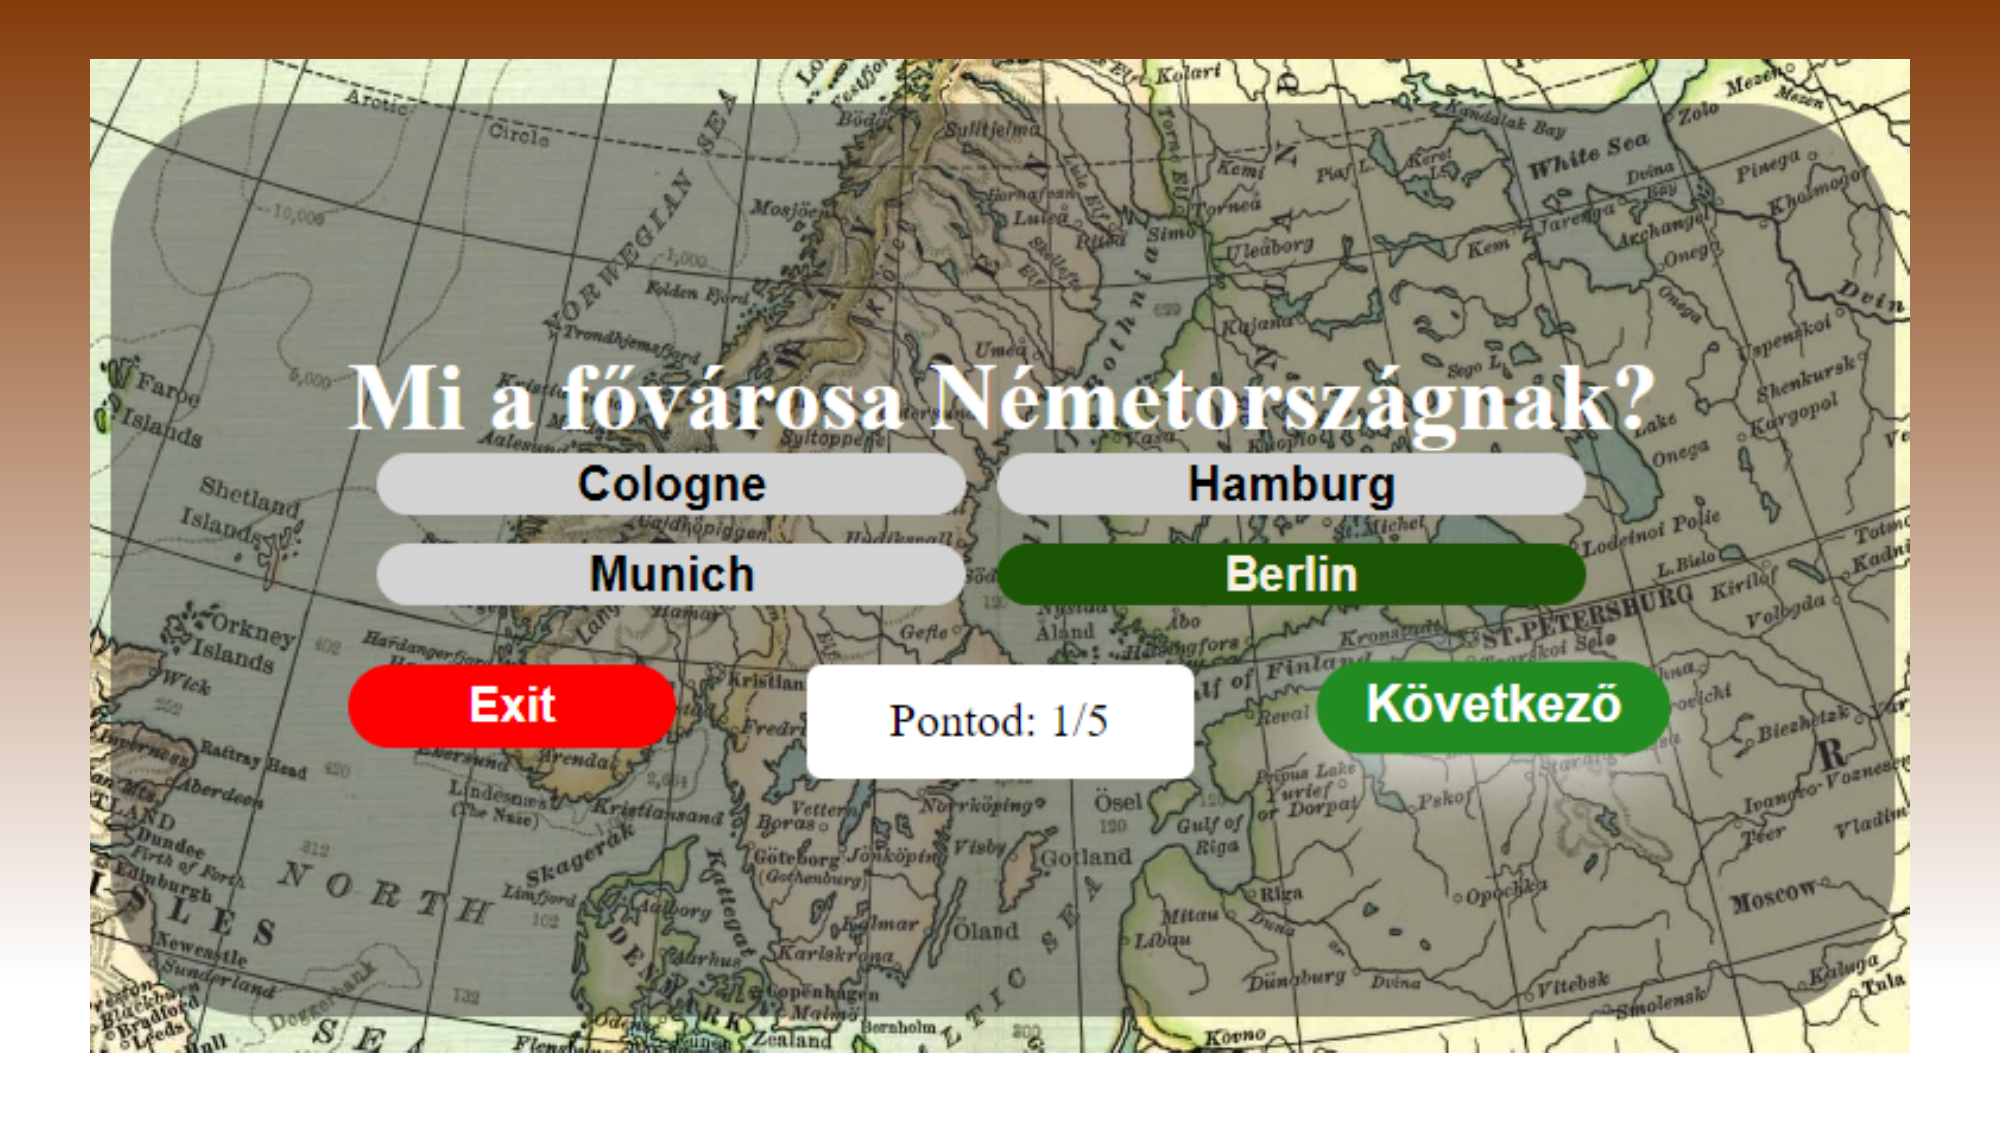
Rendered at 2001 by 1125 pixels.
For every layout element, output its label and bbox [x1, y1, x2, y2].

picture [90, 59, 1910, 1053]
